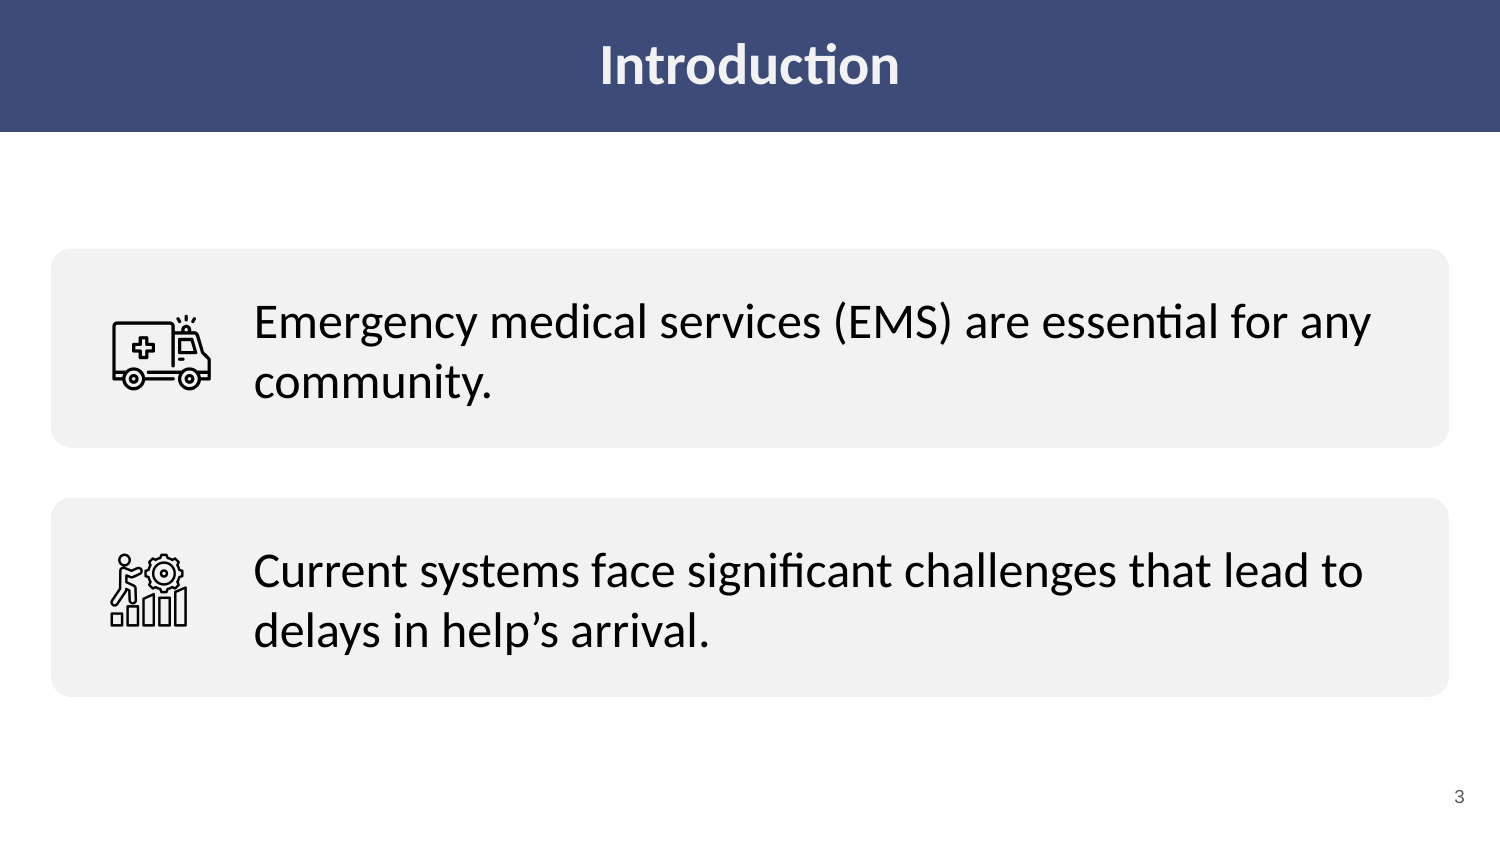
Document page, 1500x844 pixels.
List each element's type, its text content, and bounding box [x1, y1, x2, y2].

slide_number 3 [1389, 764, 1480, 830]
title Introduction [0, 0, 1500, 132]
picture [108, 550, 189, 630]
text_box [50, 248, 1450, 698]
picture [108, 300, 214, 405]
